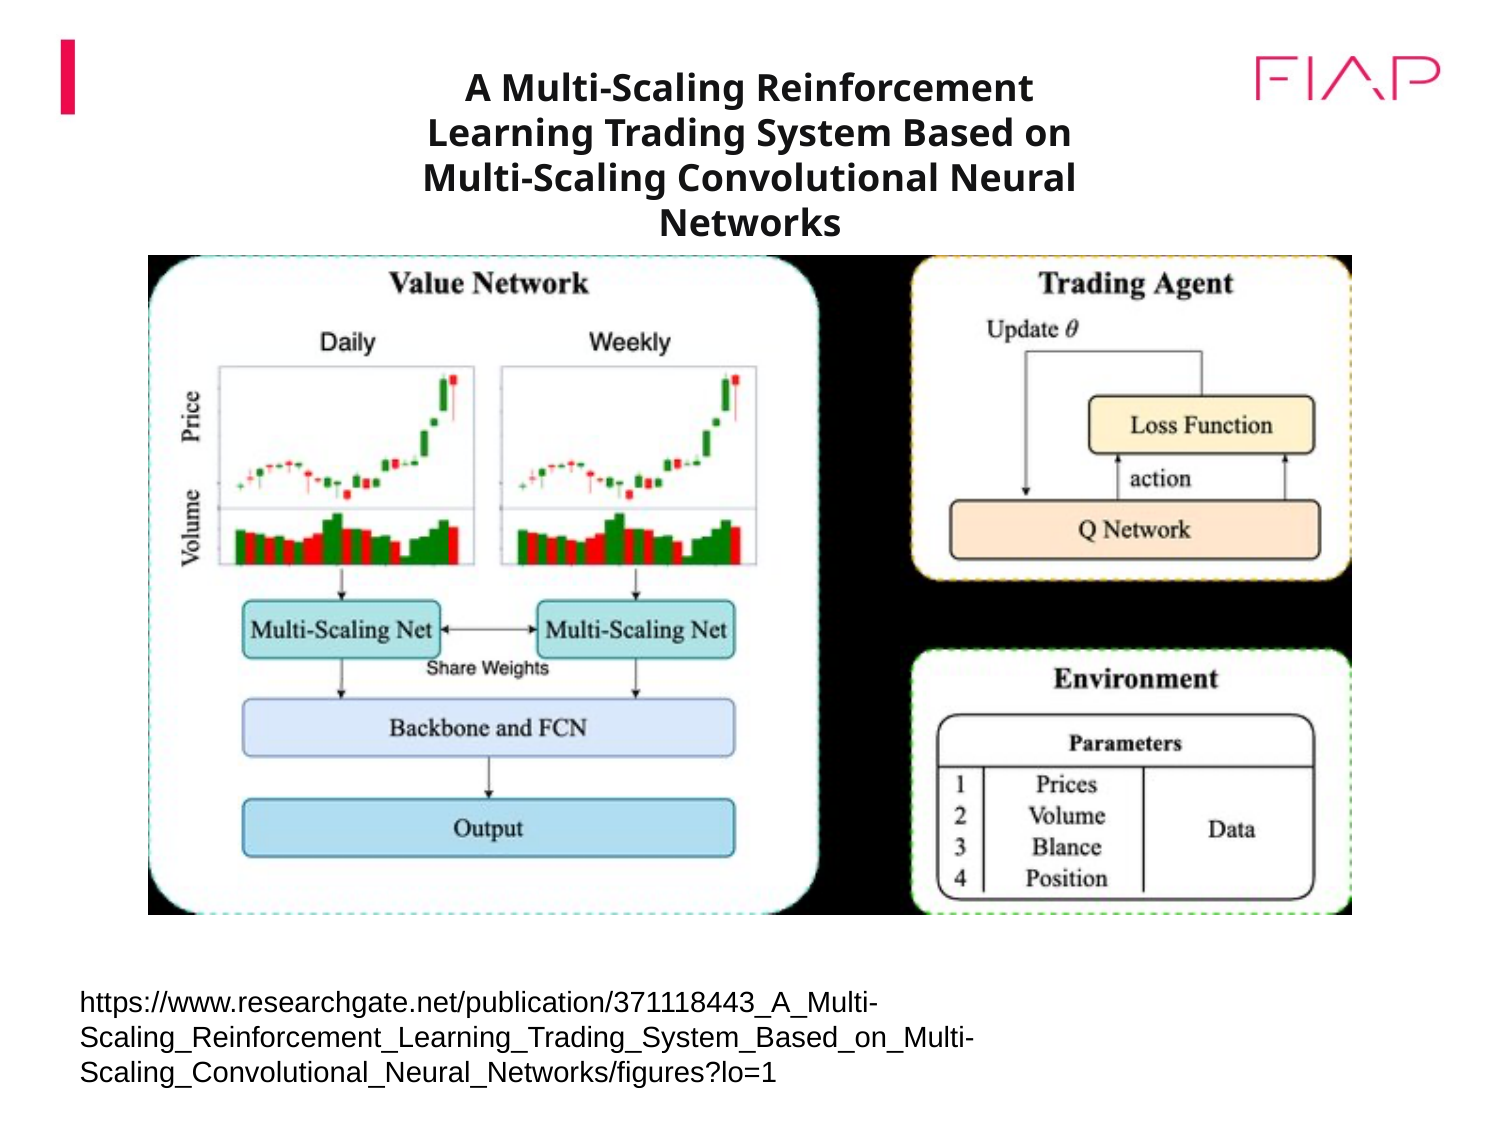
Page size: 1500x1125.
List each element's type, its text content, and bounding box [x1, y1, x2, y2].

text_box https://www.researchgate.net/publication/371118443_A_Multi-Scaling_Reinforcement_Learning_Trading_System_Based_on_Multi-Scaling_Convolutional_Neural_Networks/figures?lo=1 [64, 975, 1239, 1096]
text_box A Multi-Scaling Reinforcement Learning Trading System Based on Multi-Scaling Convolutional Neural Networks [374, 56, 1125, 252]
picture [0, 0, 1500, 1125]
